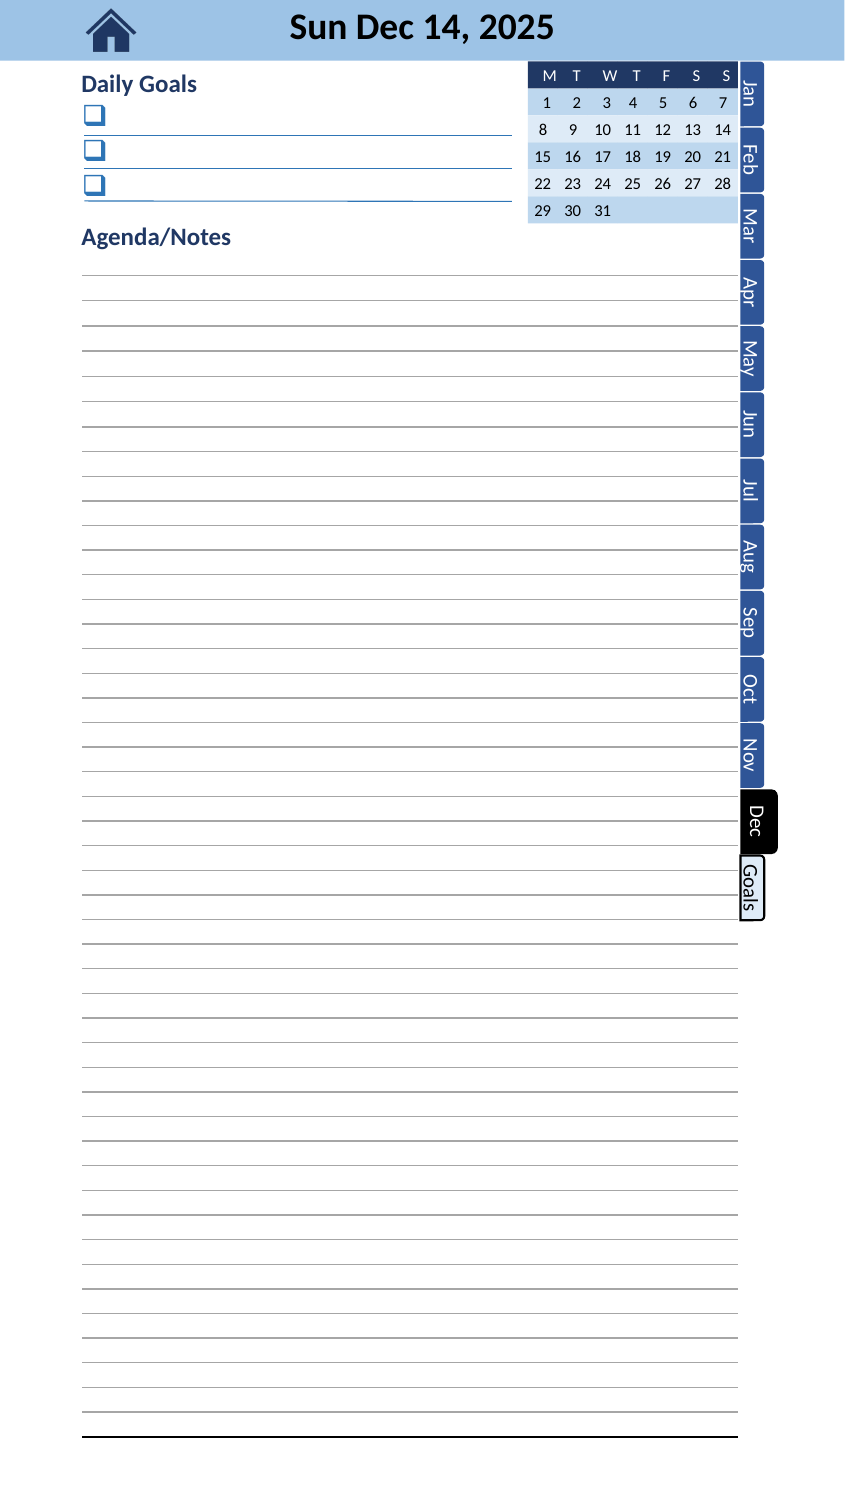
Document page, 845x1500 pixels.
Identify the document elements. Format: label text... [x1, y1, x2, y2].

picture [82, 1, 140, 59]
list Sun Dec 14, 2025 [190, 0, 655, 61]
